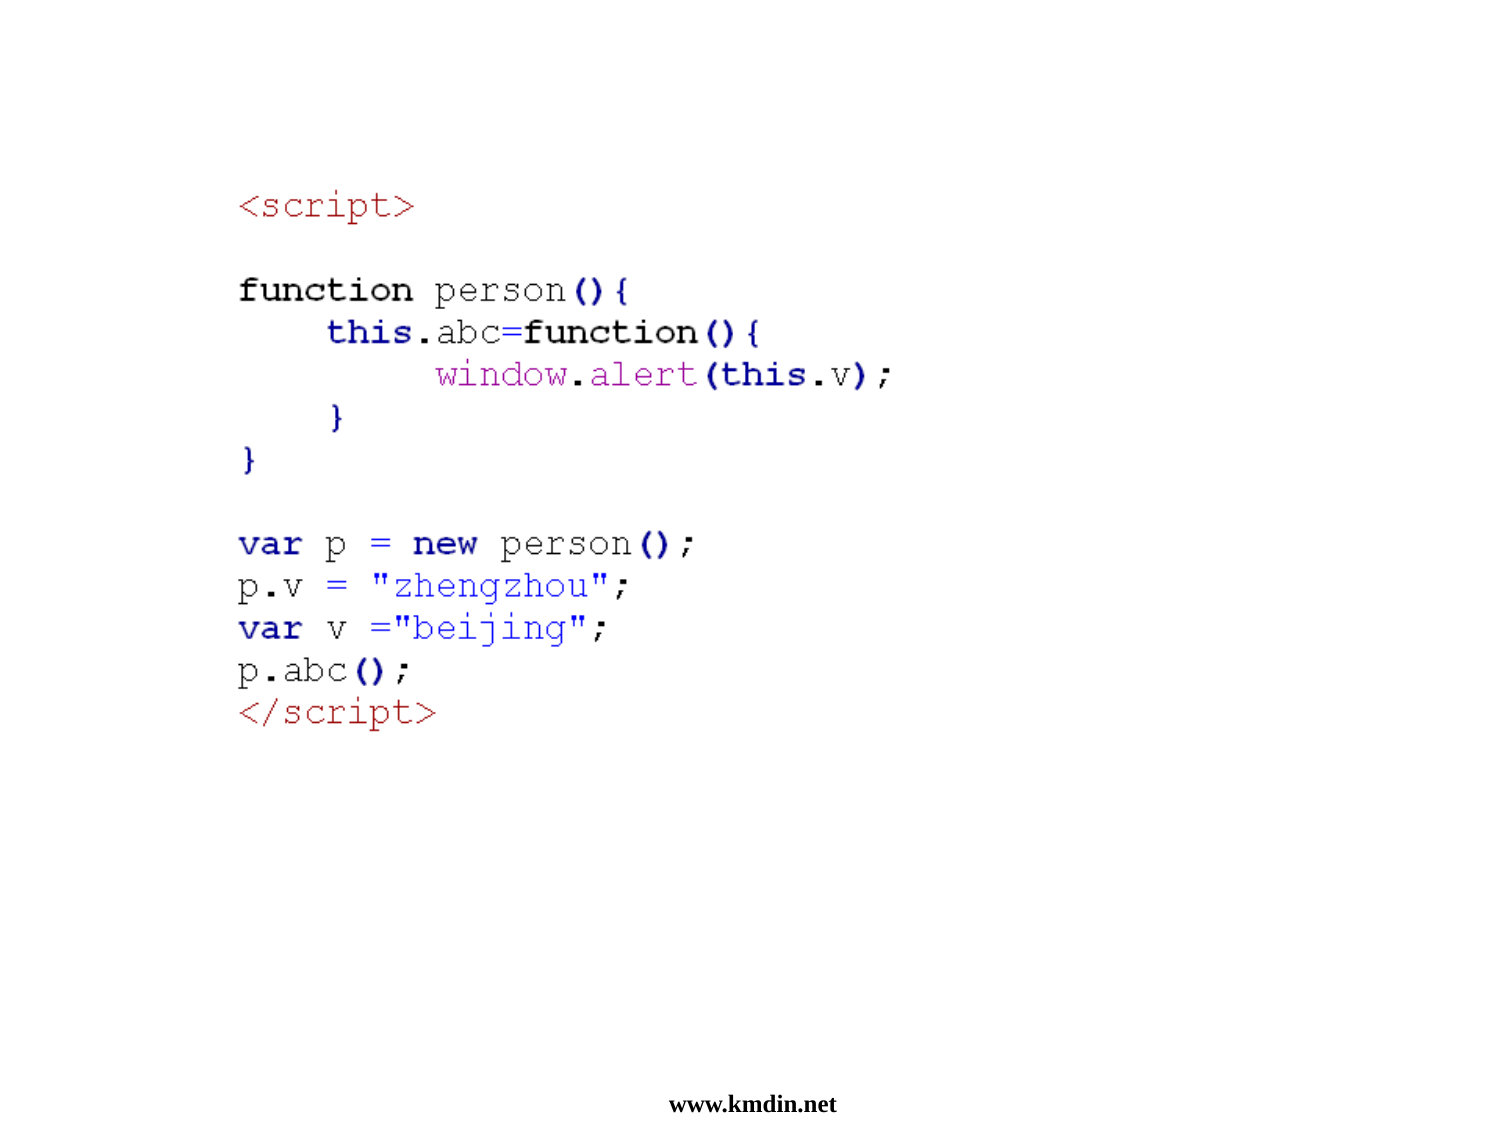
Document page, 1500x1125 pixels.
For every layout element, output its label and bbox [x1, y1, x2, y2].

title [75, 45, 1425, 233]
picture [237, 187, 902, 737]
